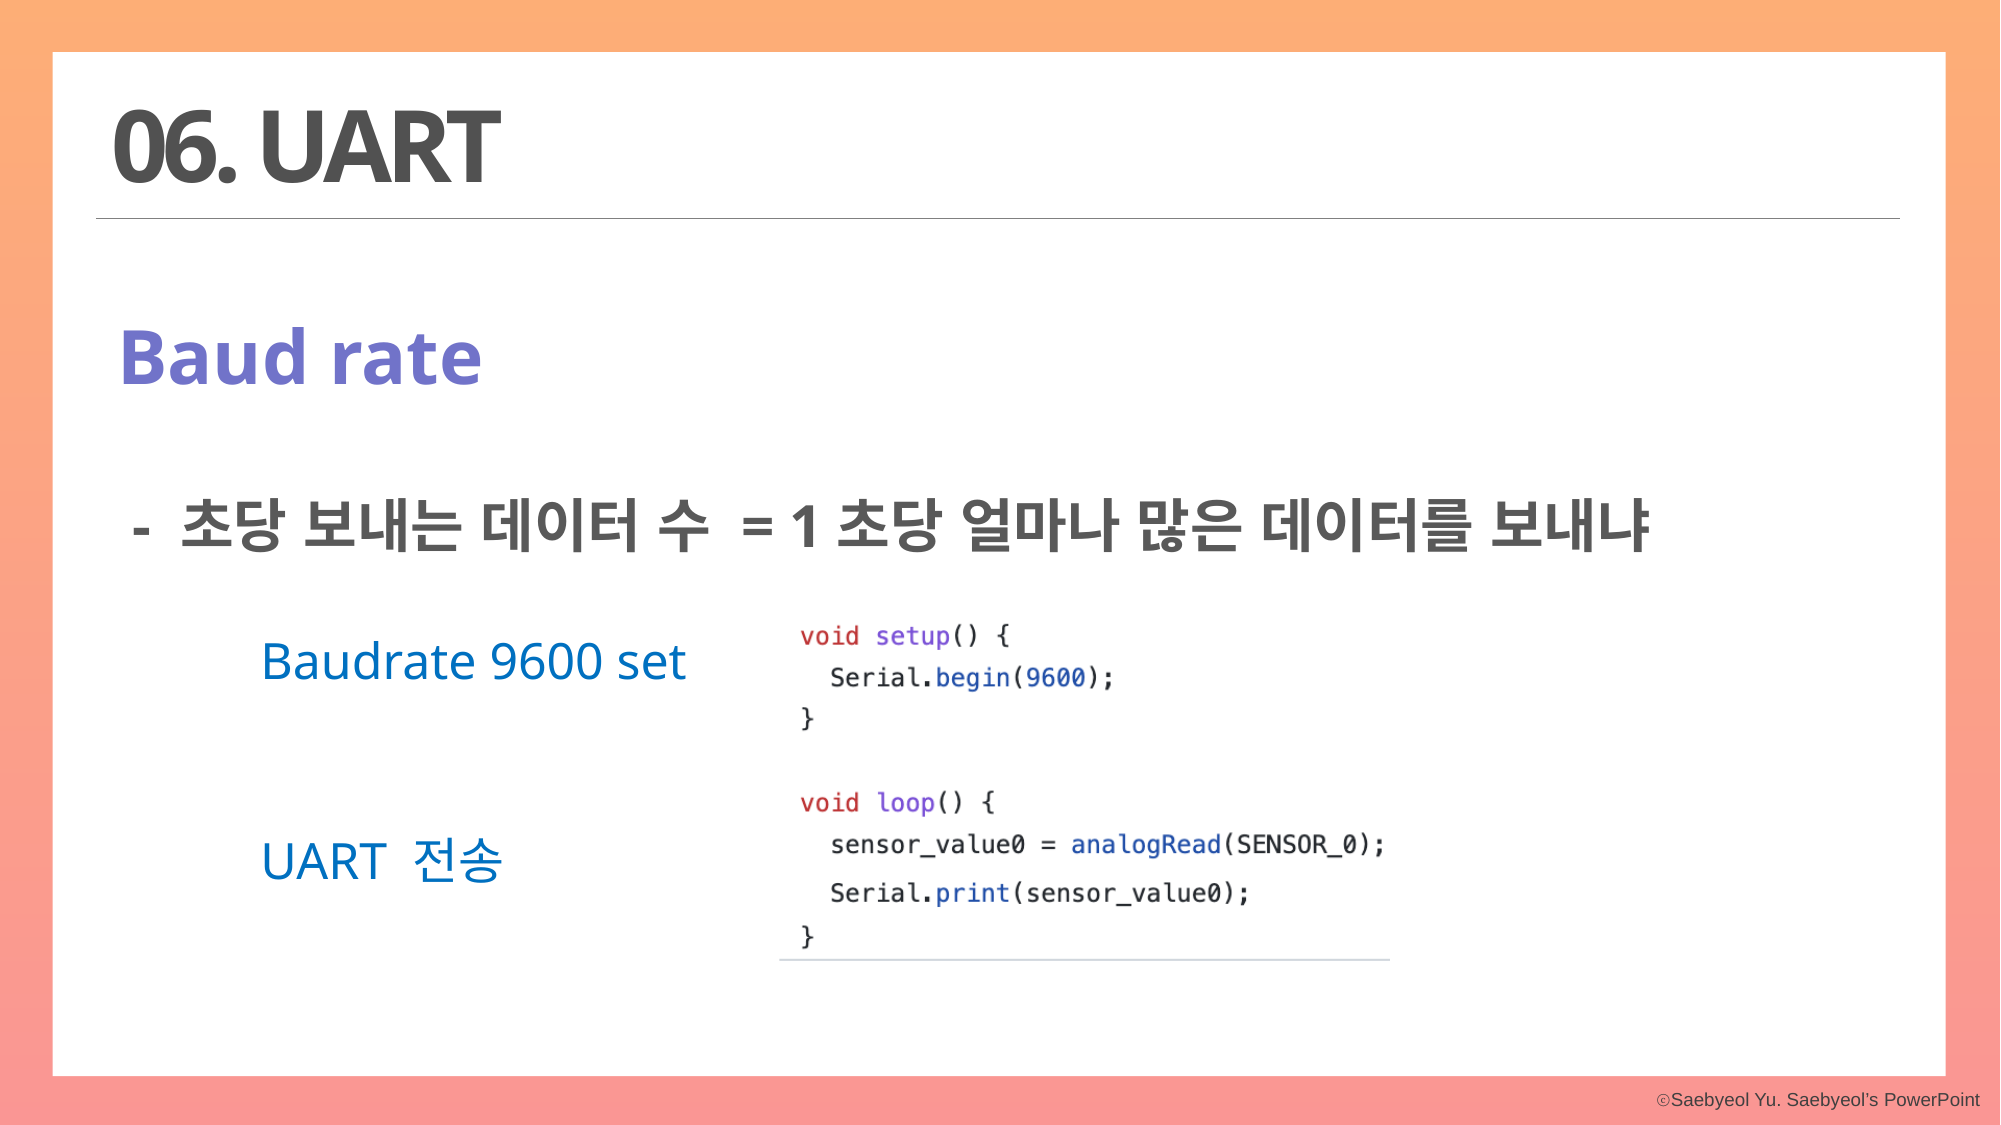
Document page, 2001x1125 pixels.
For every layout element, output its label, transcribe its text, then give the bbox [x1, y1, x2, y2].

text_box 06. UART [70, 74, 1917, 210]
text_box Baud rate - 초당 보내는 데이터 수 = 1초당 얼마나 많은 데이터를 보내냐 Baudrate 9600 set UART 전송 [102, 301, 1893, 987]
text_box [779, 602, 1390, 963]
